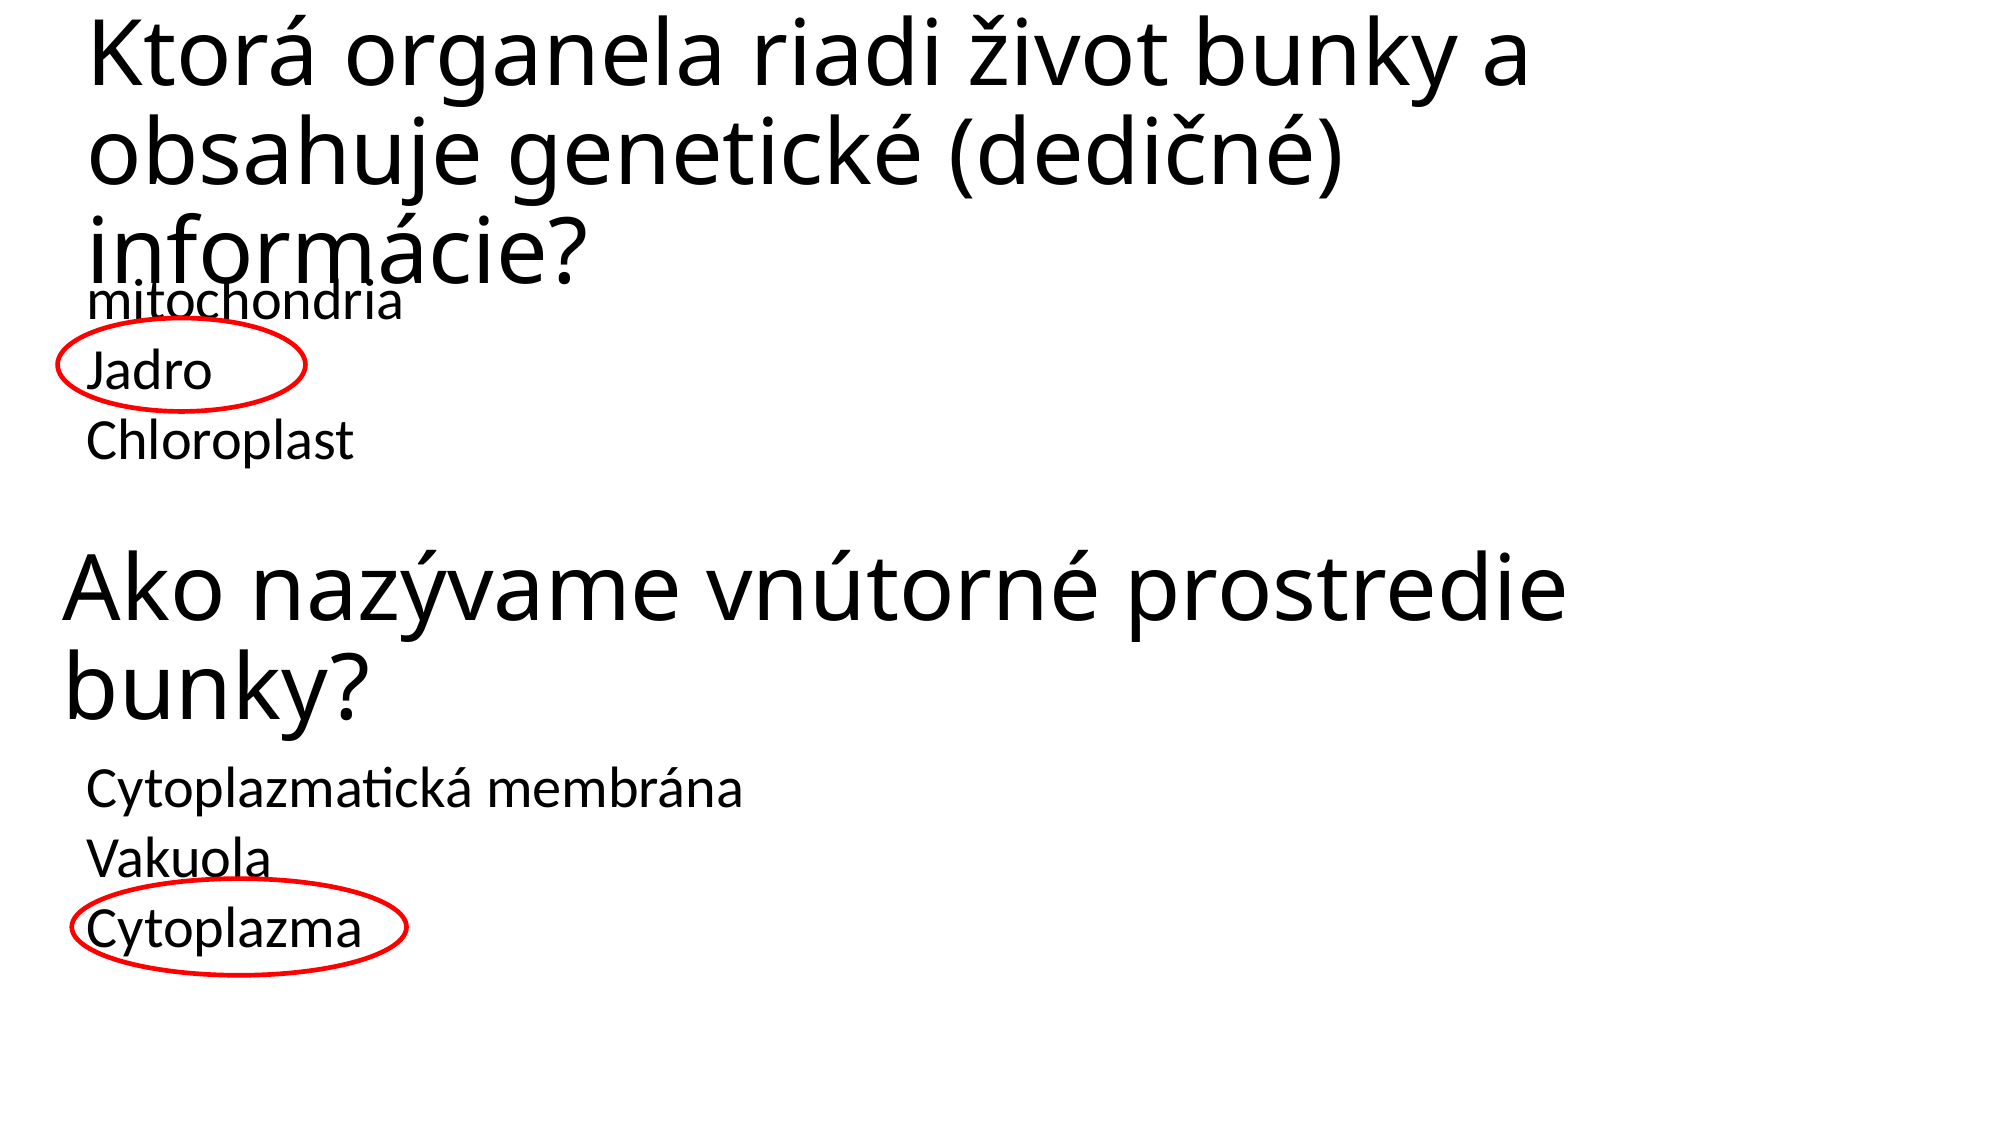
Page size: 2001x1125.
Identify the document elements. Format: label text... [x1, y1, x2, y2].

text_box mitochondria Jadro Chloroplast [71, 254, 635, 479]
text_box [56, 316, 307, 413]
text_box [70, 877, 408, 977]
text_box Ako nazývame vnútorné prostredie bunky? [47, 531, 1773, 749]
title Ktorá organela riadi život bunky a obsahuje genetické (dedičné) informácie? [71, 46, 1797, 264]
text_box Cytoplazmatická membrána Vakuola Cytoplazma [71, 749, 950, 967]
